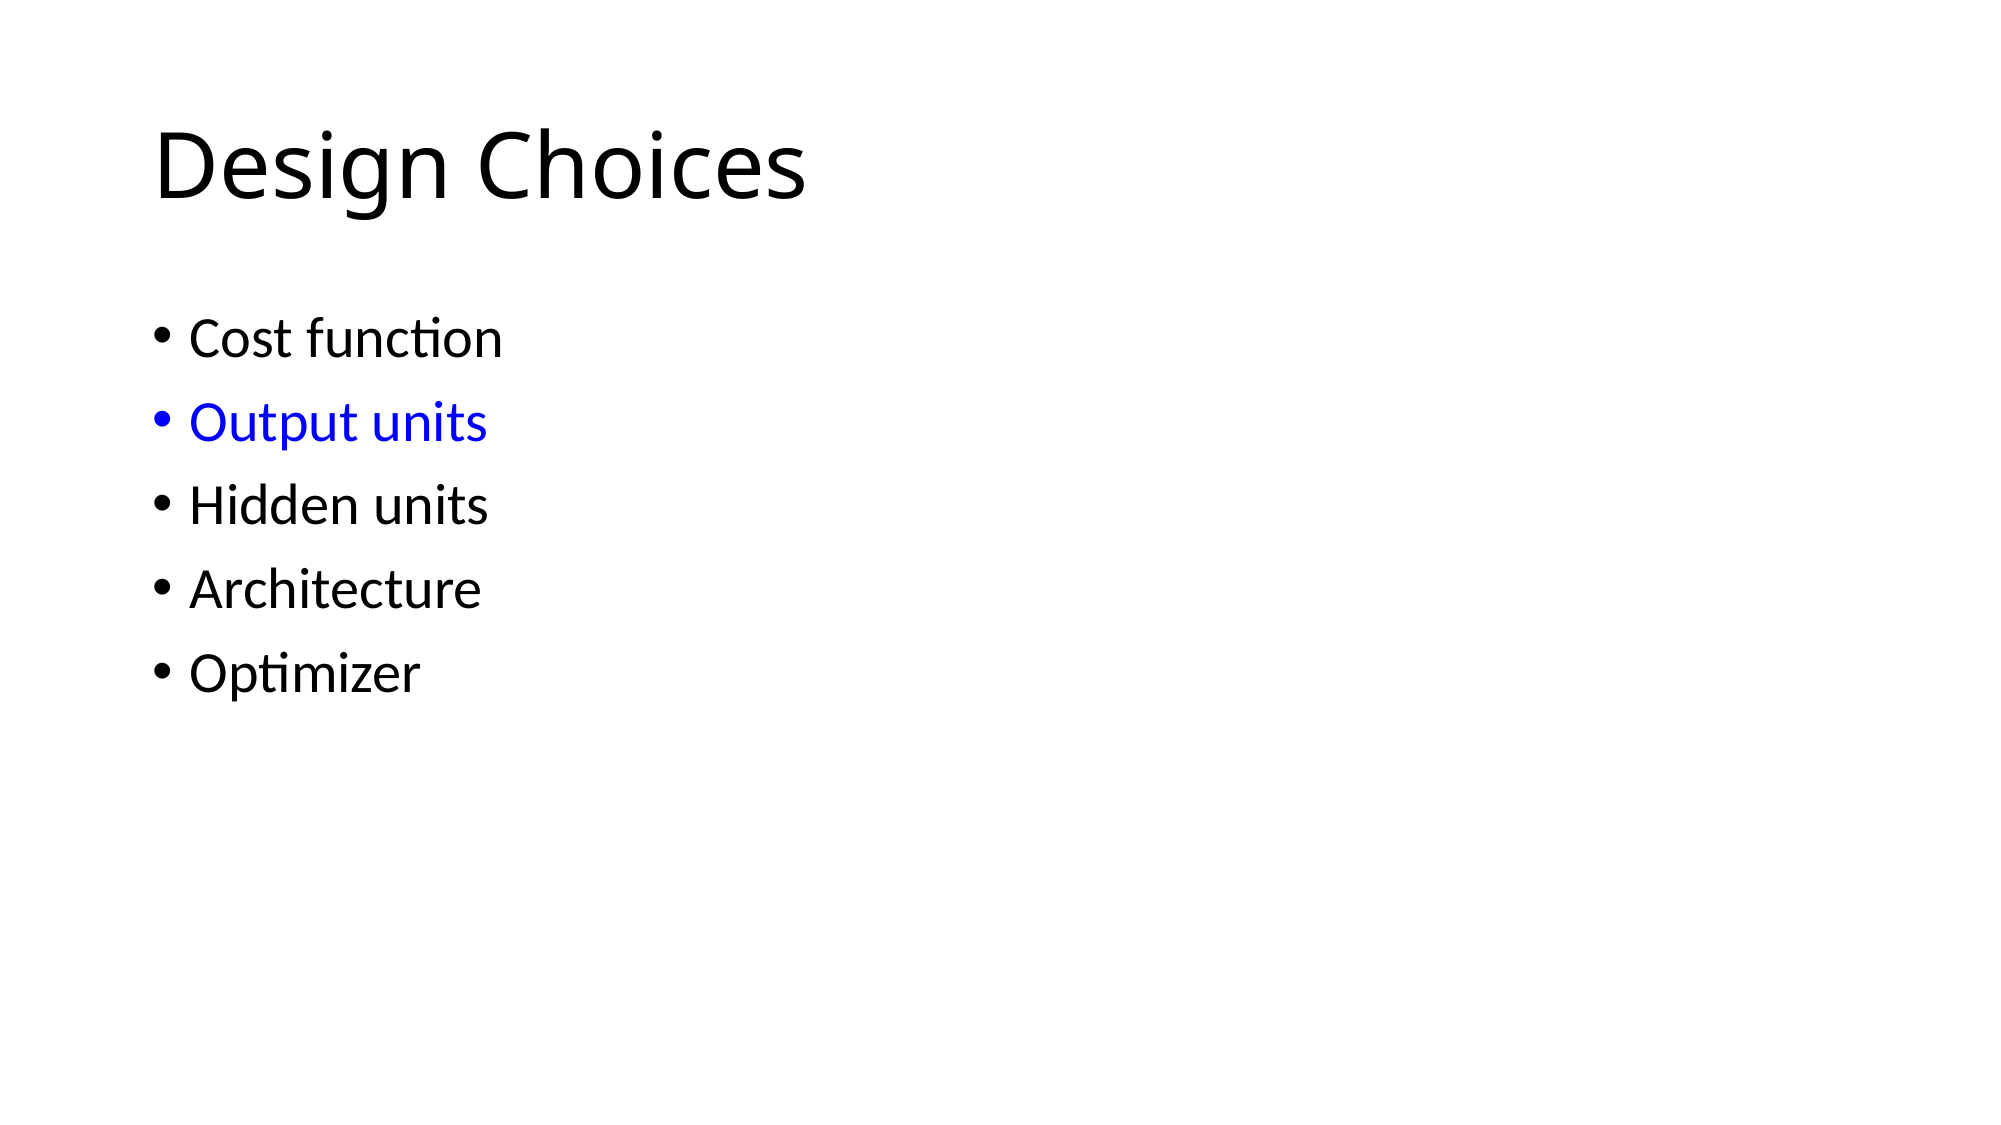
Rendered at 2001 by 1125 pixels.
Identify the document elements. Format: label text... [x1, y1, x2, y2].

list Cost function Output units Hidden units Architecture Optimizer [137, 299, 1863, 1014]
title Design Choices [137, 59, 1863, 278]
